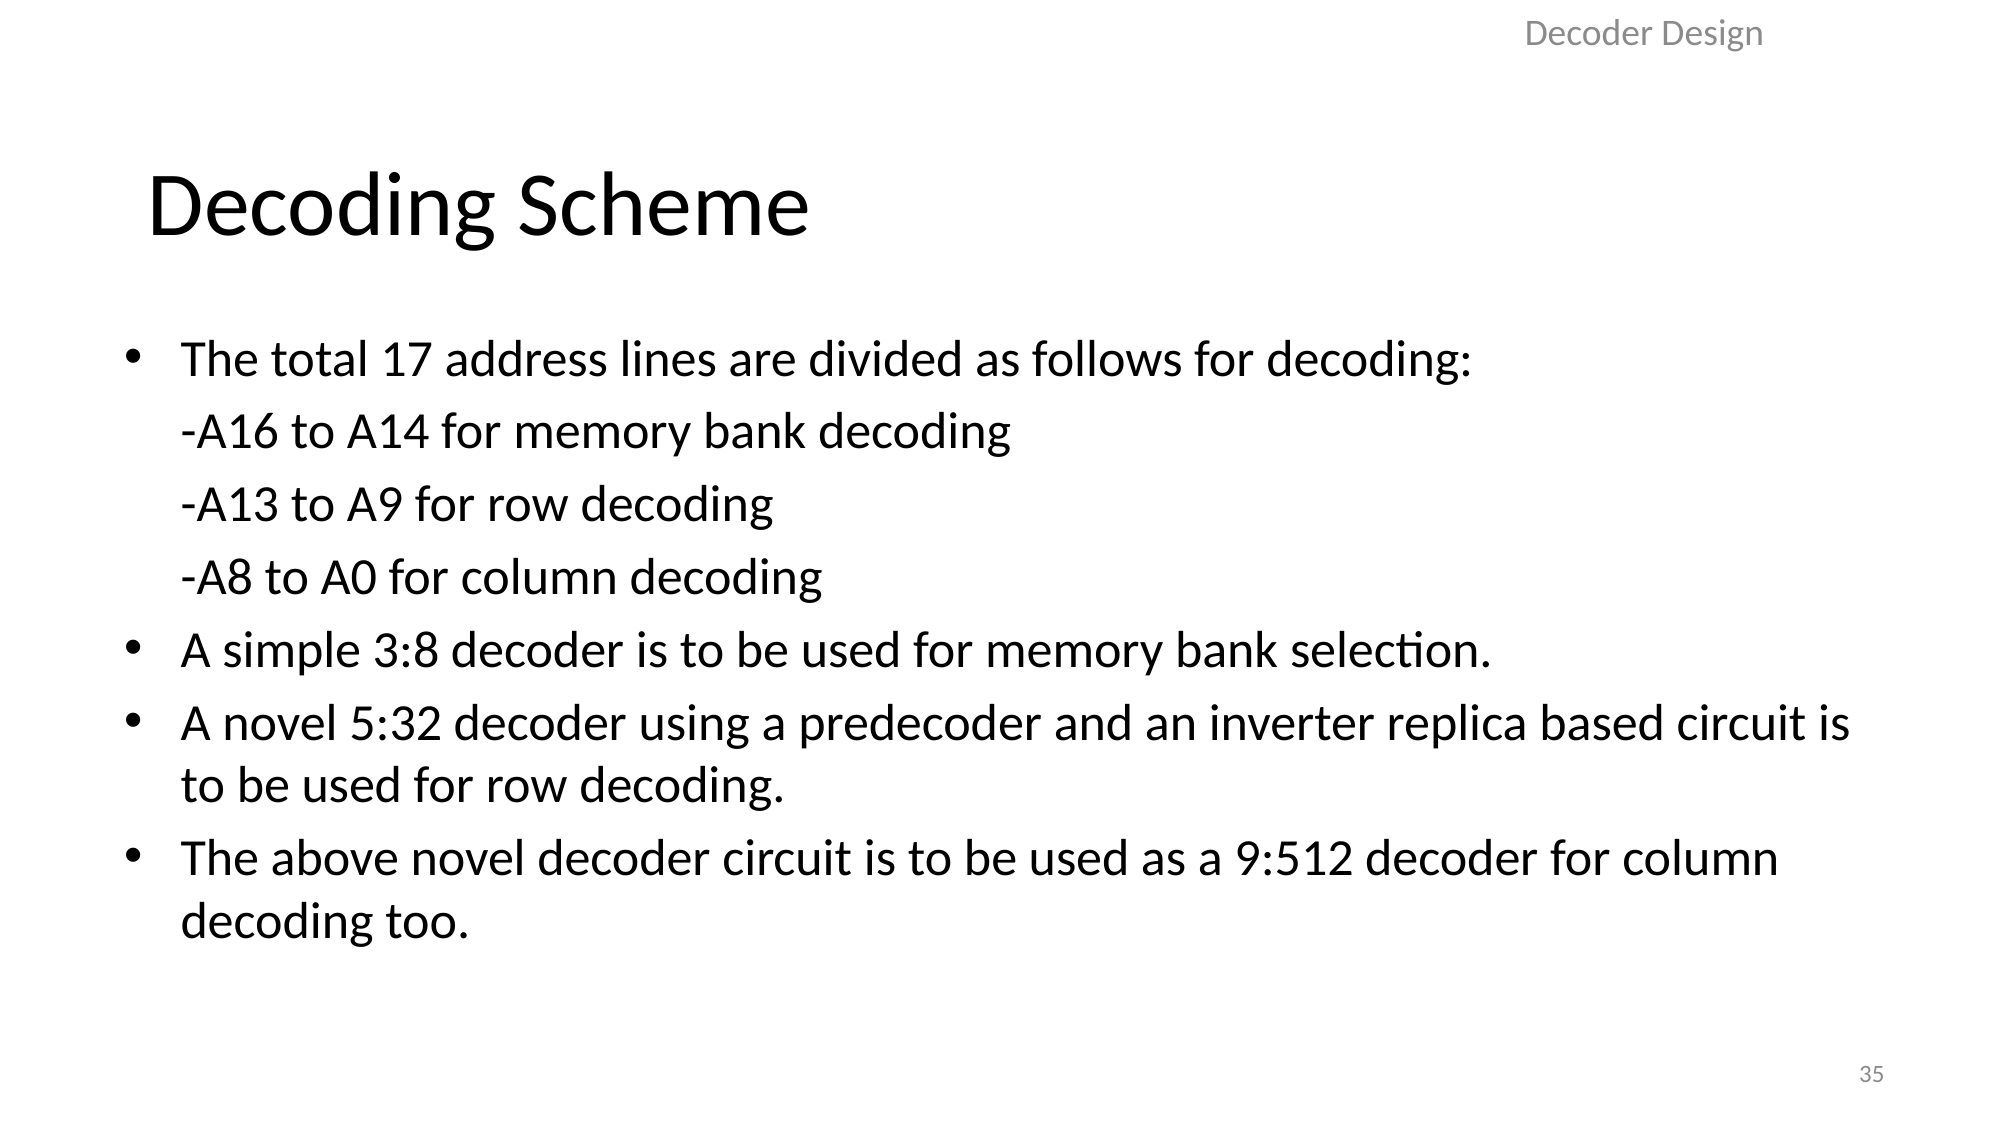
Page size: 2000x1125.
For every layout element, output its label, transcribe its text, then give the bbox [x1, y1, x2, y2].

list The total 17 address lines are divided as follows for decoding: -A16 to A14 for memory bank decoding -A13 to A9 for row decoding -A8 to A0 for column decoding A simple 3:8 decoder is to be used for memory bank selection. A novel 5:32 decoder using a predecoder and an inverter replica based circuit is to be used for row decoding. The above novel decoder circuit is to be used as a 9:512 decoder for column decoding too. [109, 316, 1900, 1005]
footer Decoder Design [1327, 0, 1962, 60]
slide_number 35 [1433, 1042, 1900, 1103]
title Decoding Scheme [132, 105, 1394, 293]
